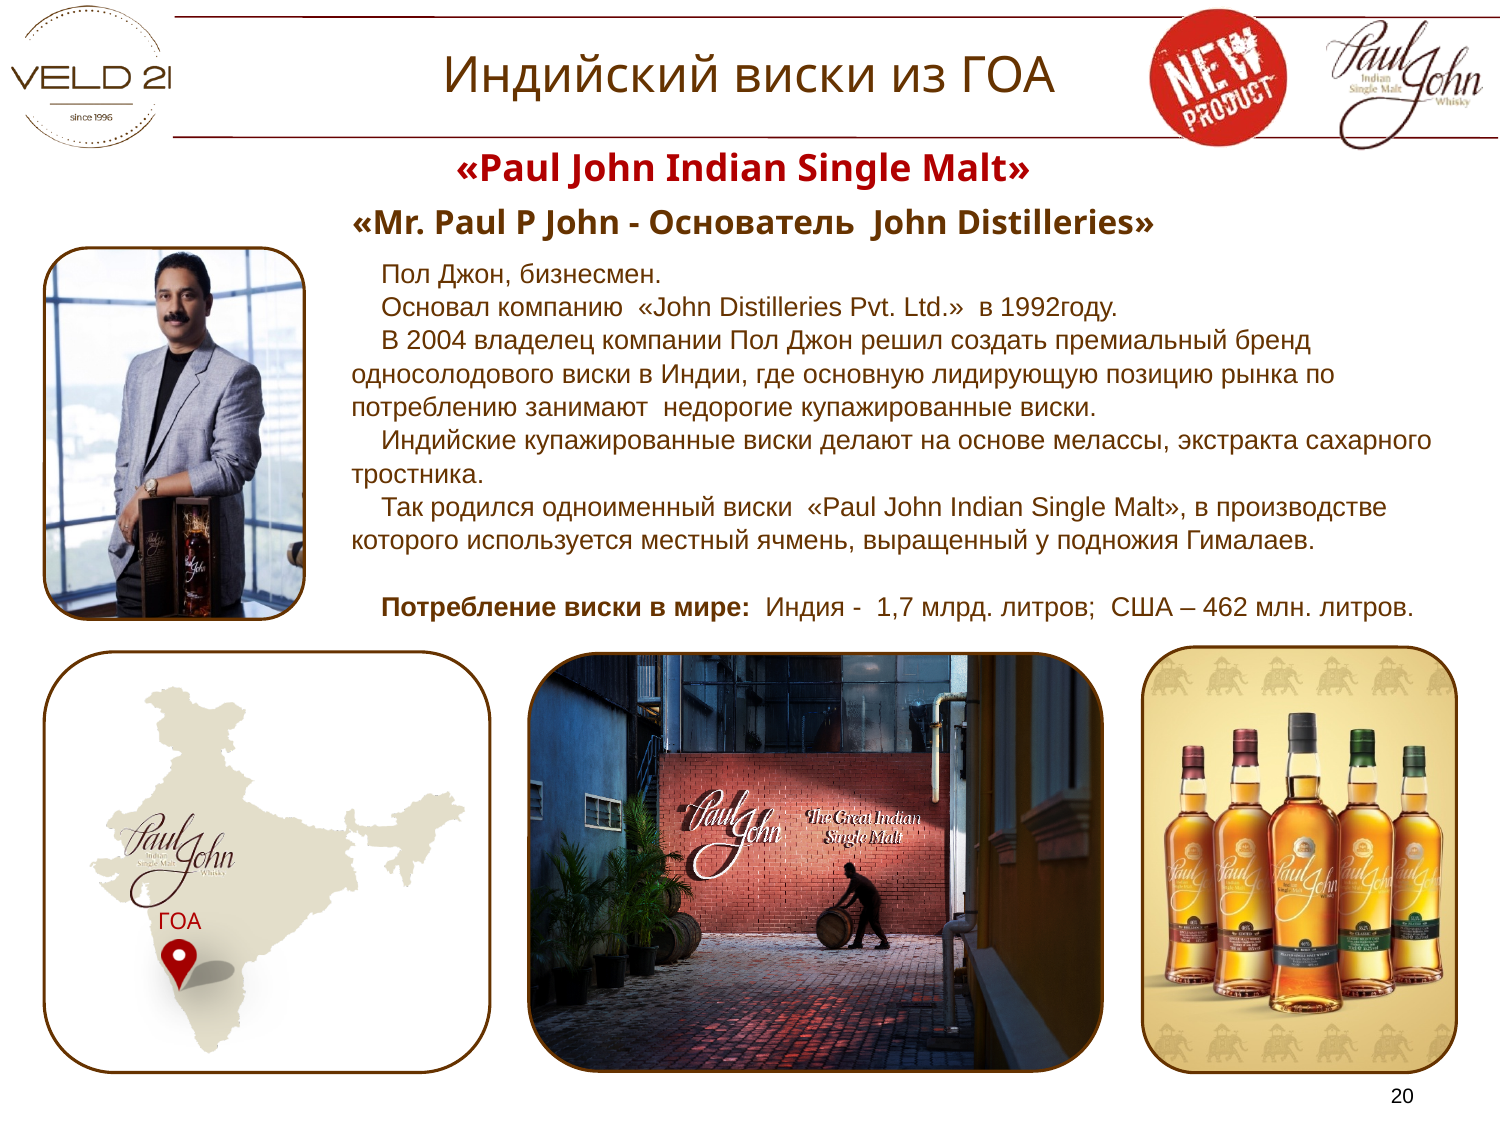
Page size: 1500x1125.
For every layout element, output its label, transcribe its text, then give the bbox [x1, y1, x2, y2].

picture [1326, 20, 1484, 154]
text_box Индийский виски из ГОА [41, 18, 1139, 137]
text_box Индийский виски из ГОА [1293, 18, 1457, 137]
picture [9, 5, 171, 149]
picture [1144, 6, 1290, 149]
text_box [41, 196, 1457, 634]
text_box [43, 646, 1457, 1073]
text_box «Paul John Indian Single Malt» [40, 143, 1457, 196]
